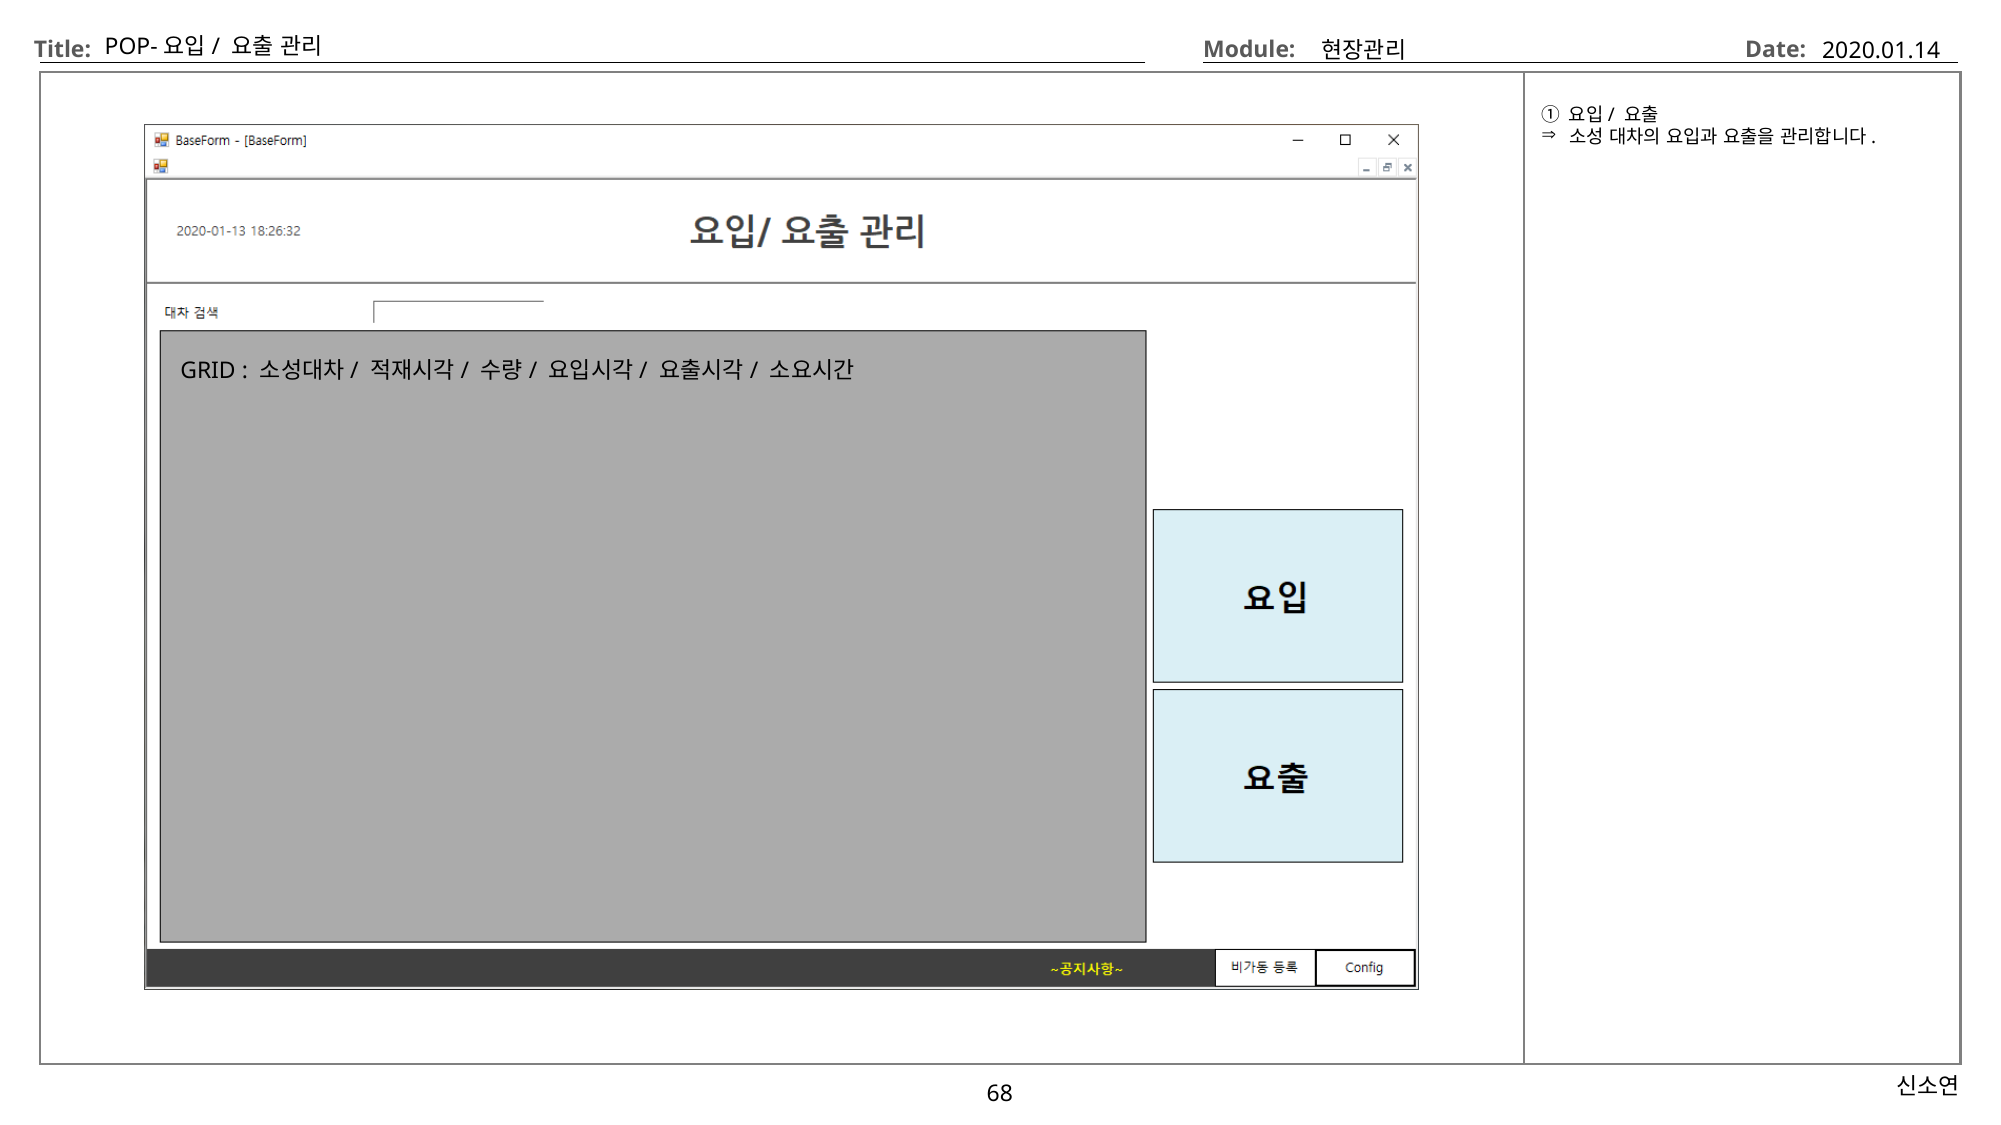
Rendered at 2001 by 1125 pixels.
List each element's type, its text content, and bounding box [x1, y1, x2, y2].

text_box ① 요입/ 요출 소성 대차의 요입과 요출을 관리합니다. [1526, 72, 1960, 211]
picture [144, 124, 1419, 990]
list 신소연 [1526, 1067, 1960, 1103]
list 2020.01.14 [1822, 31, 1990, 67]
title POP-요입/ 요출 관리 [104, 29, 1123, 66]
list 현장관리 [1321, 31, 1651, 67]
